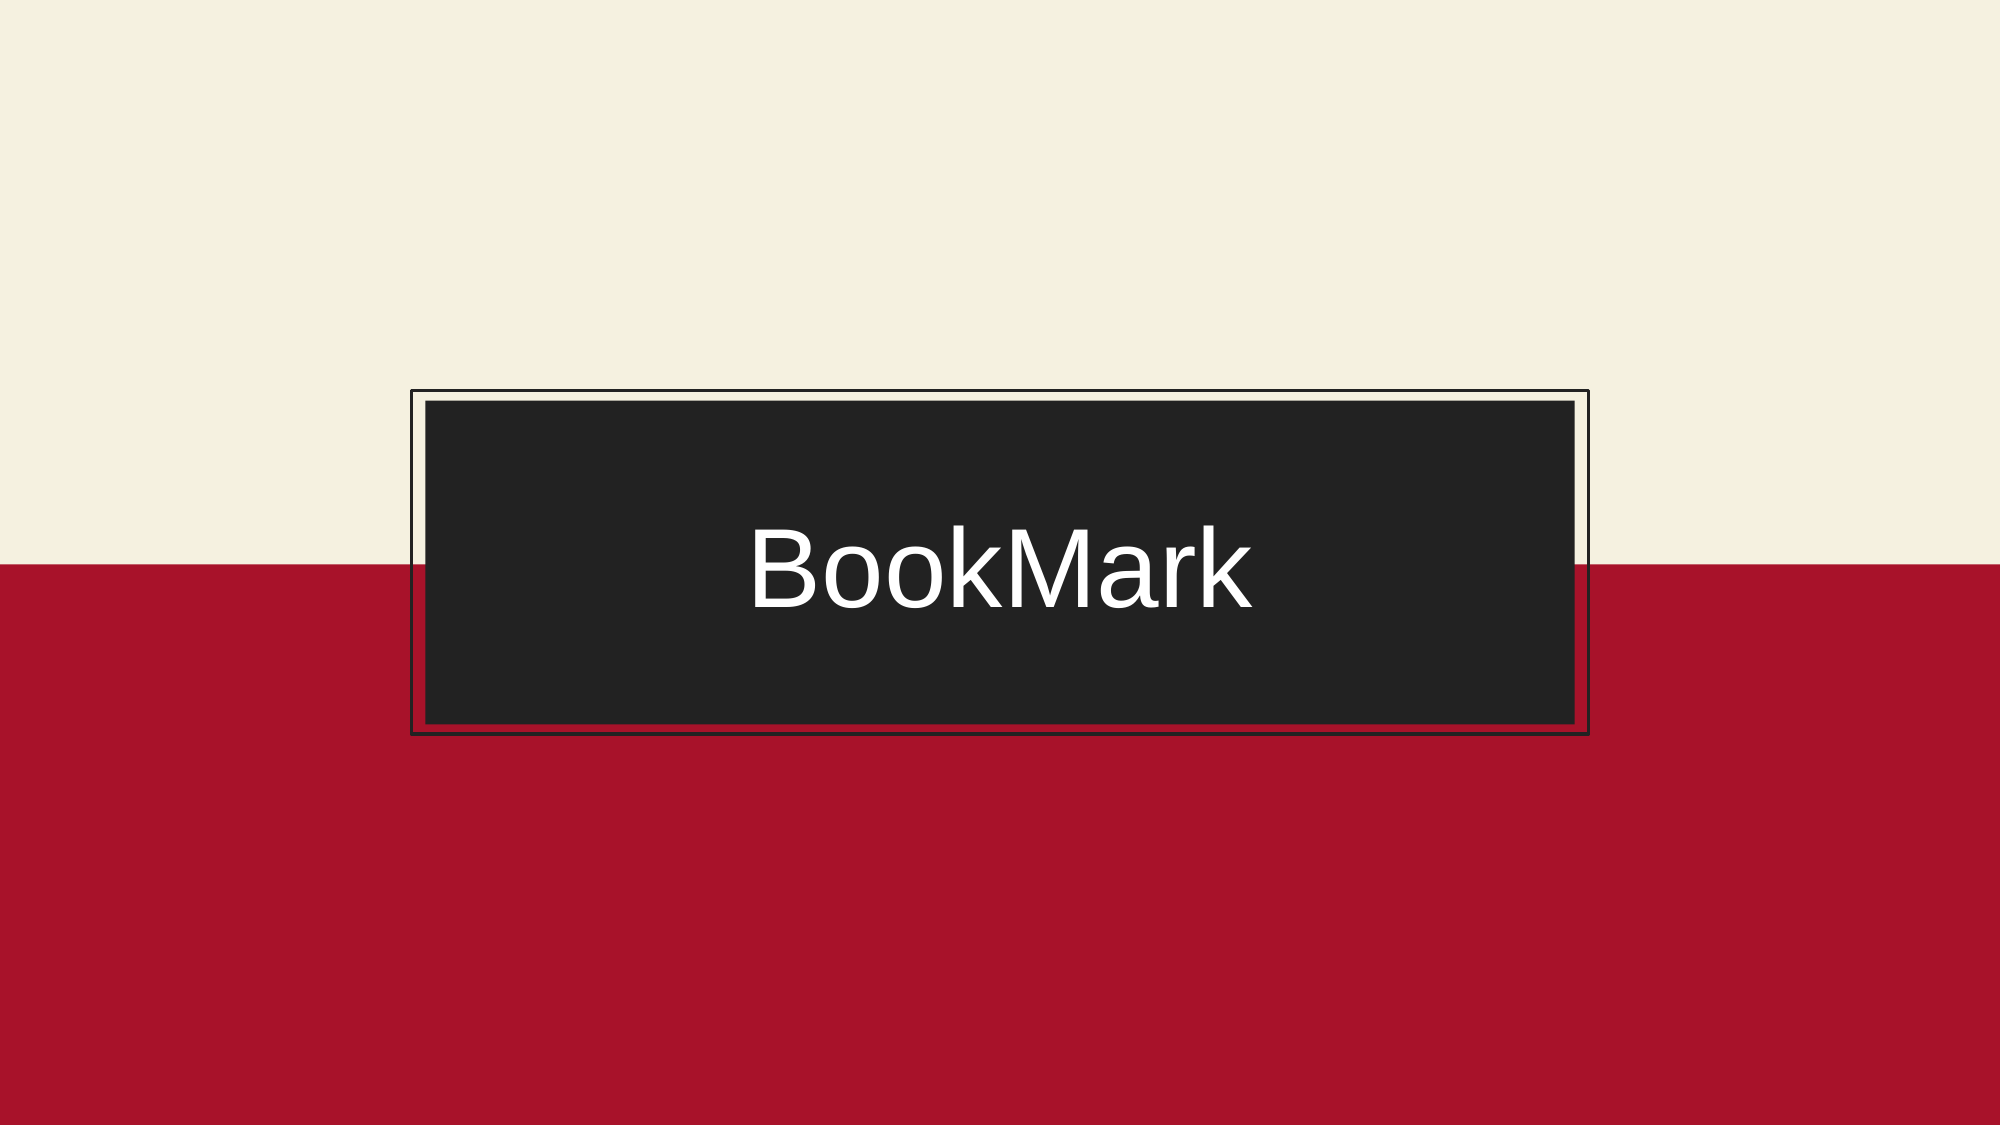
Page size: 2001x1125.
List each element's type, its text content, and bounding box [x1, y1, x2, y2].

title BookMark [425, 400, 1575, 725]
